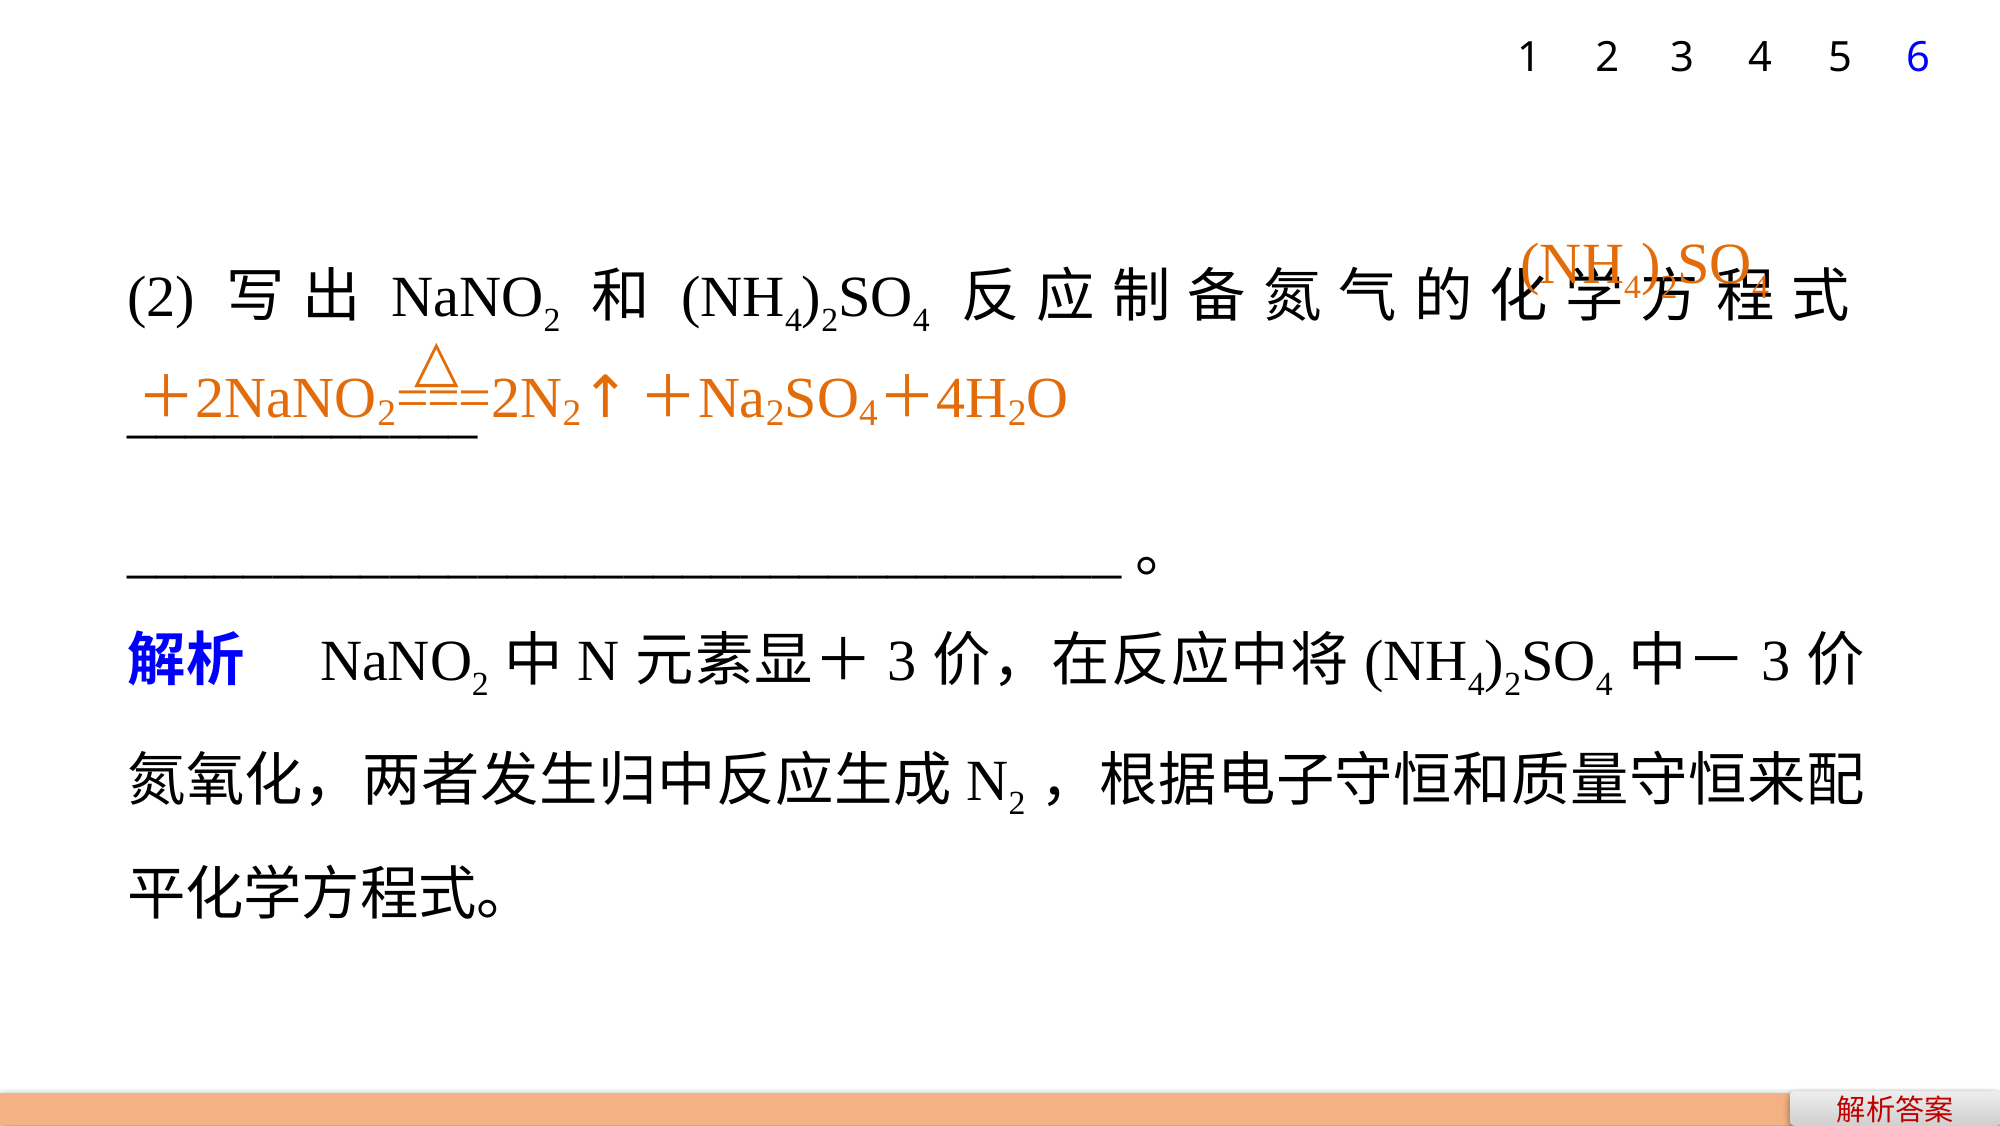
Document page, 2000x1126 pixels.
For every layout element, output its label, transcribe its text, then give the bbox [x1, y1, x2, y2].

text_box 5 [1814, 7, 1873, 102]
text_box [137, 315, 1140, 472]
text_box 6 [1885, 7, 1951, 102]
text_box [0, 1092, 1787, 1126]
text_box 解析答案 [1788, 1089, 2000, 1126]
text_box 3 [1656, 7, 1714, 102]
text_box 1 [1495, 7, 1562, 102]
text_box 4 [1727, 7, 1793, 102]
text_box 2 [1578, 7, 1640, 102]
text_box (NH4)2SO4 [1505, 217, 1785, 313]
text_box (2)写出NaNO2和(NH4)2SO4反应制备氮气的化学方程式____________ __________________________________。 解析 NaNO2中N元素显＋3价，在反应中将(NH4)2SO4中－3价氮氧化，两者发生归中反应生成N2，根据电子守恒和质量守恒来配平化学方程式。 [107, 208, 1885, 937]
